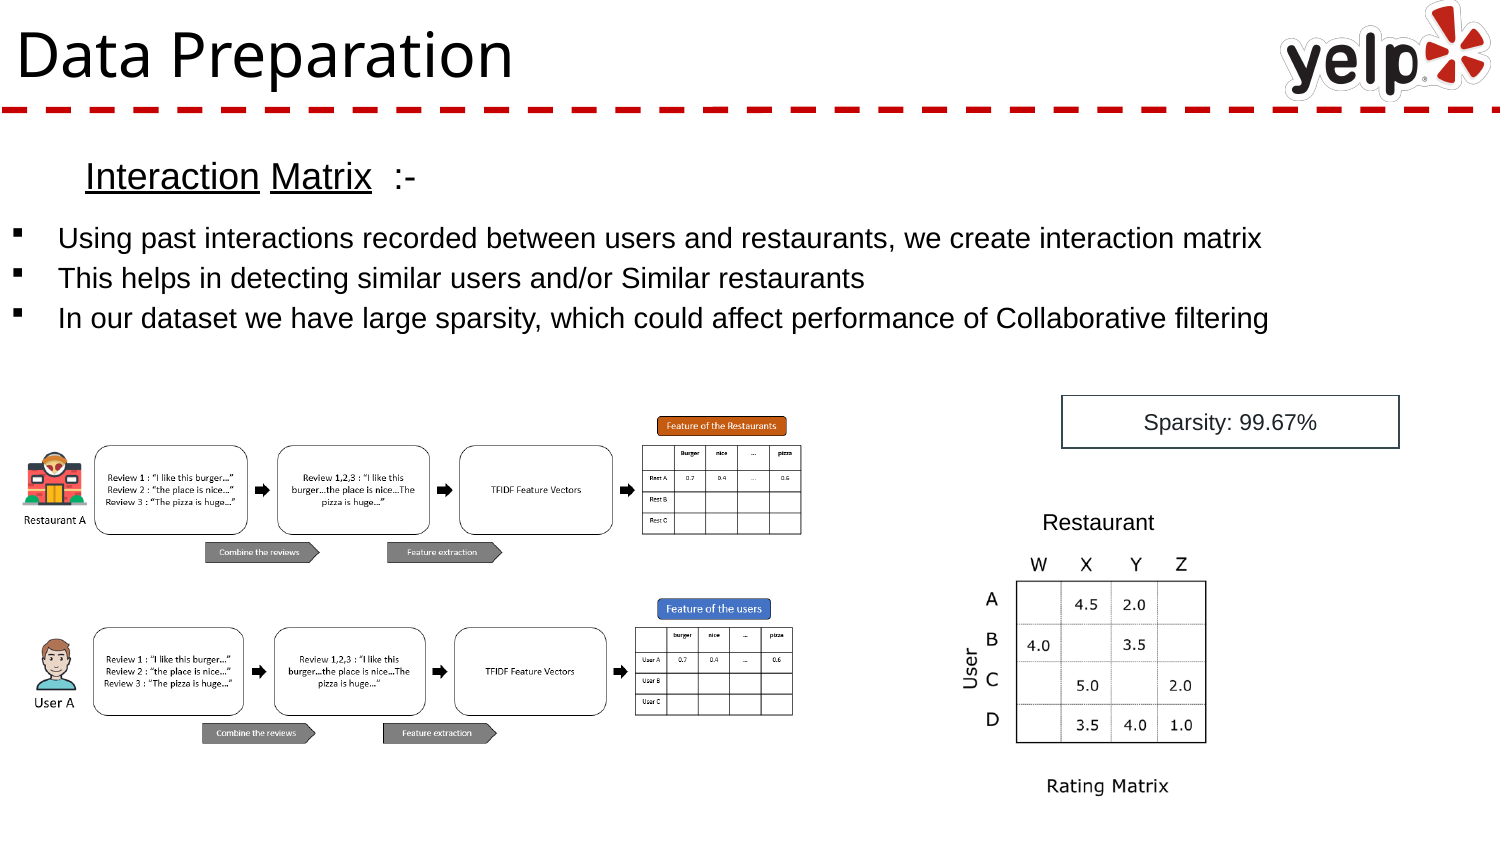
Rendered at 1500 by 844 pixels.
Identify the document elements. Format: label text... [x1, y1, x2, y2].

text_box Interaction Matrix :- [70, 130, 1231, 218]
table_header Sparsity: 99.67% [1063, 396, 1398, 447]
picture [912, 542, 1241, 810]
picture [16, 402, 807, 571]
picture [1280, 0, 1491, 102]
text_box Restaurant [1027, 499, 1208, 541]
title Data Preparation [0, 0, 642, 107]
picture [25, 588, 798, 756]
text_box Using past interactions recorded between users and restaurants, we create interaction matrix This helps in detecting similar users and/or Similar restaurants In our dataset we have large sparsity, which could affect performance of Collaborative filtering [0, 207, 1391, 422]
